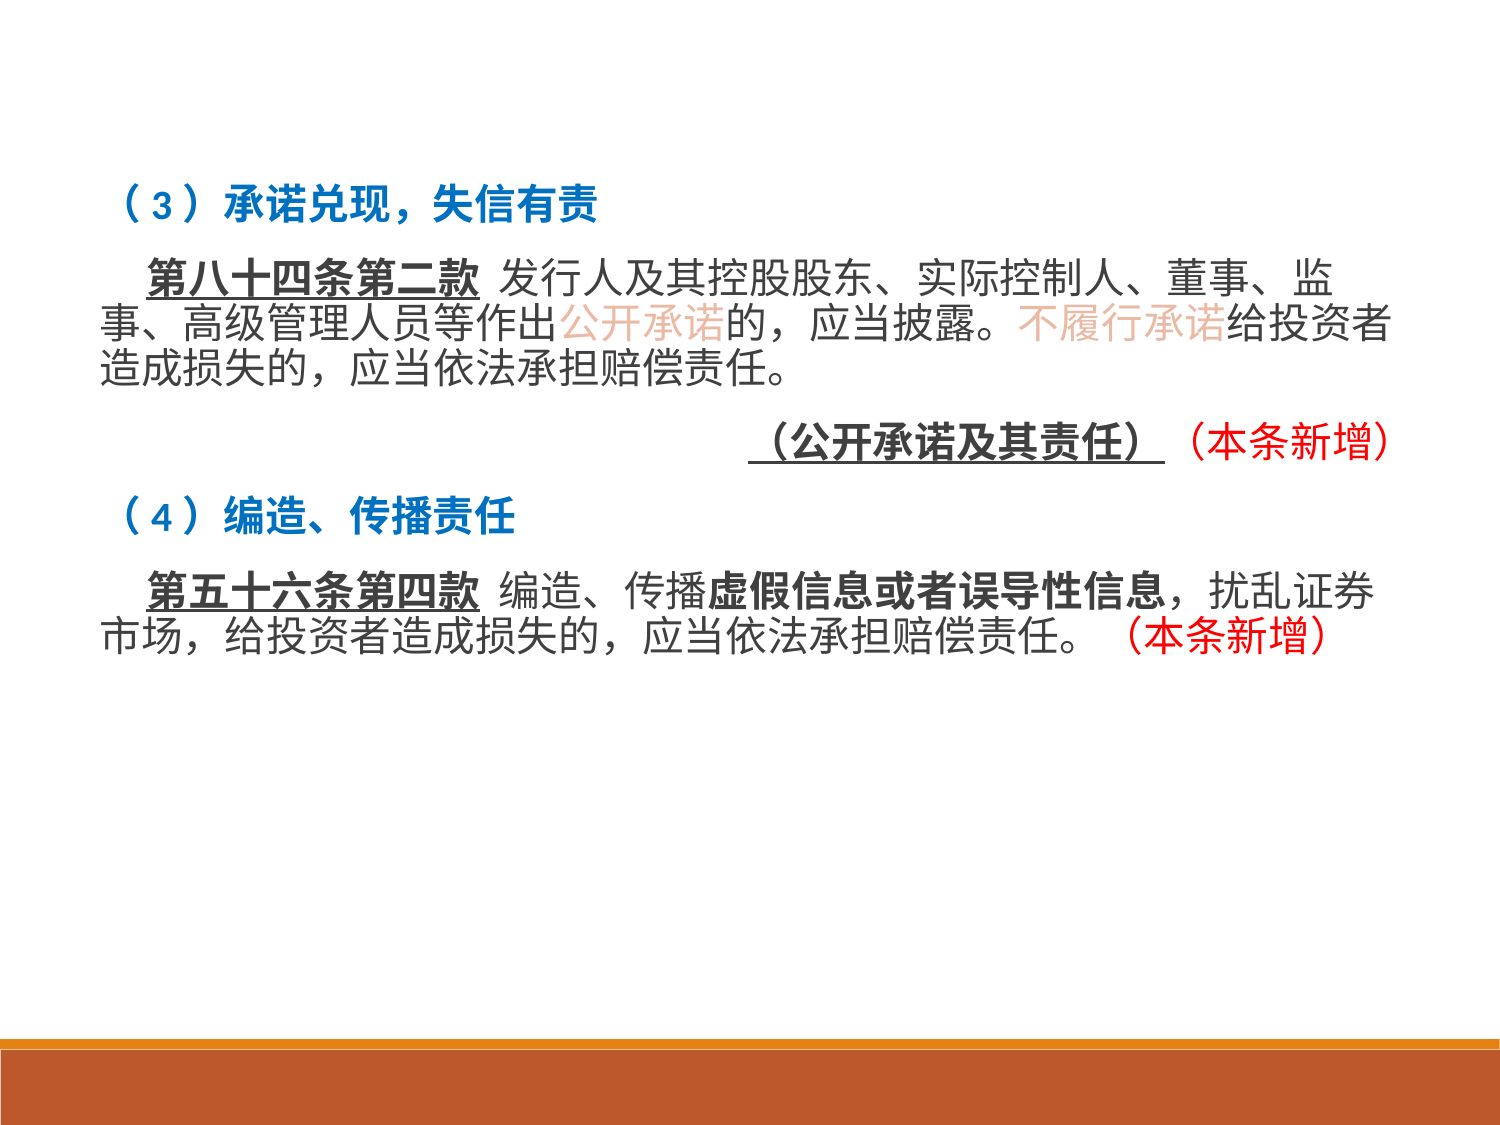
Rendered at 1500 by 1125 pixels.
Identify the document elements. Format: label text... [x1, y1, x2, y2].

list （3）承诺兑现，失信有责 第八十四条第二款 发行人及其控股股东、实际控制人、董事、监事、高级管理人员等作出公开承诺的，应当披露。不履行承诺给投资者造成损失的，应当依法承担赔偿责任。 （公开承诺及其责任）（本条新增） （4）编造、传播责任 第五十六条第四款 编造、传播虚假信息或者误导性信息，扰乱证券市场，给投资者造成损失的，应当依法承担赔偿责任。（本条新增） [84, 175, 1416, 990]
